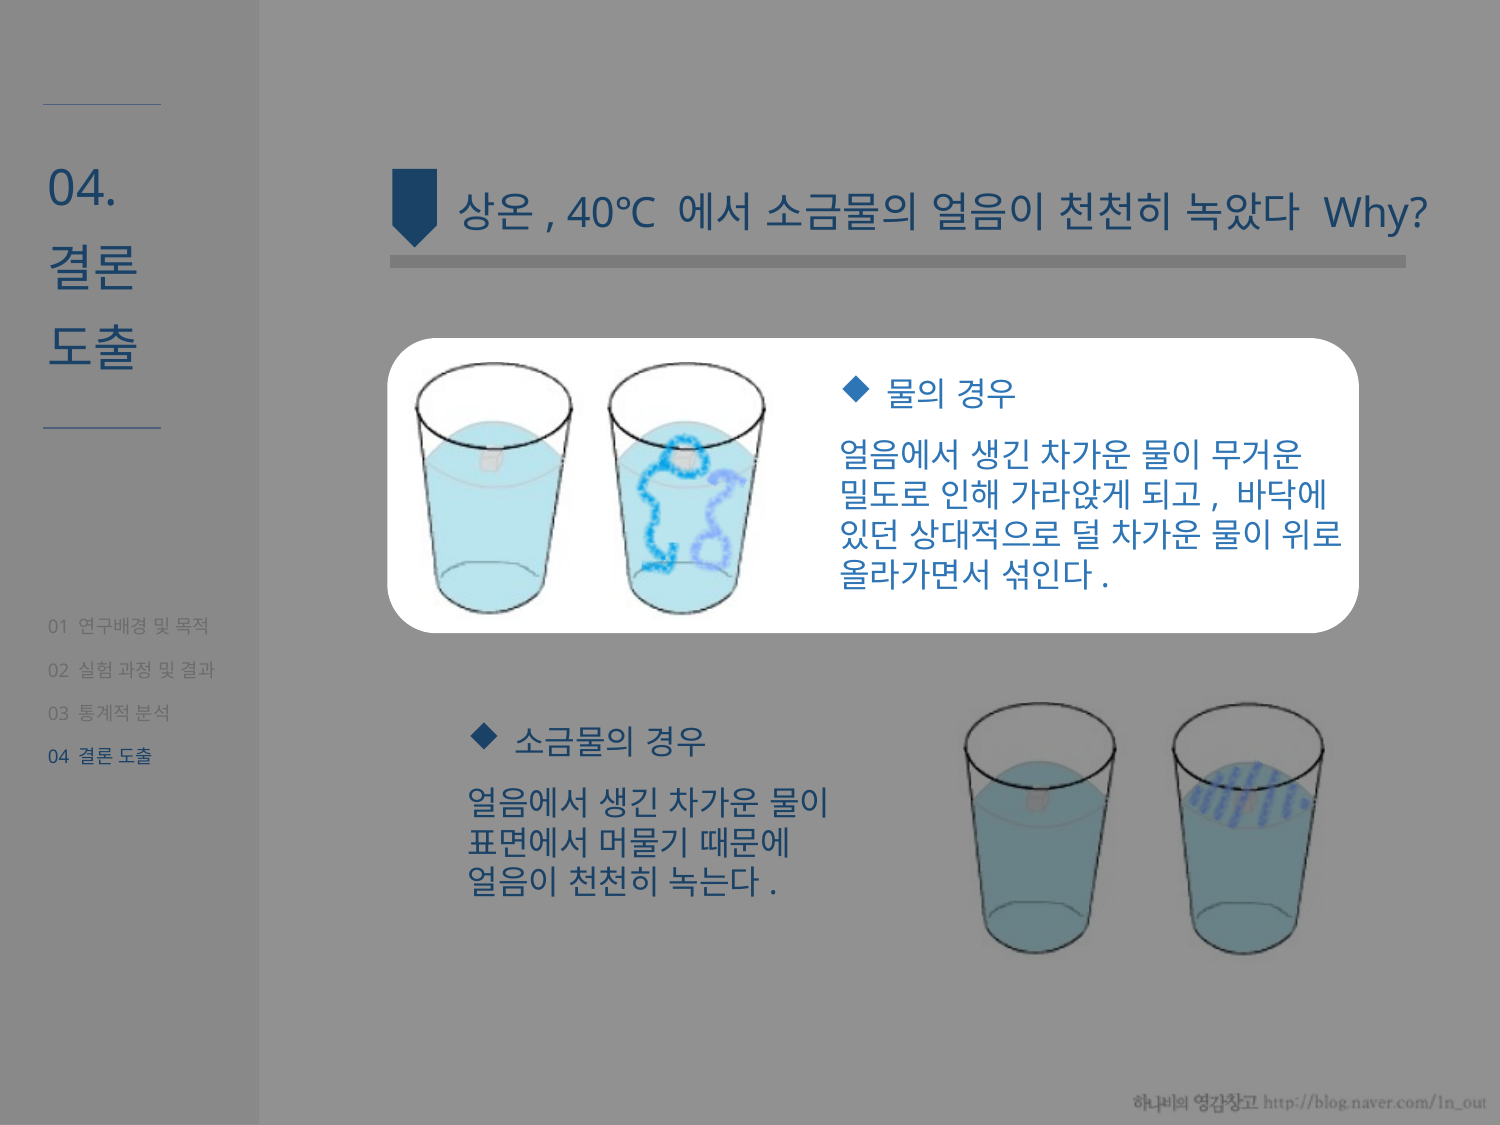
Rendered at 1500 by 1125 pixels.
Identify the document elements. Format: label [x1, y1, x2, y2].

text_box [387, 337, 1359, 634]
picture [0, 0, 1500, 1124]
text_box [413, 650, 1371, 1010]
